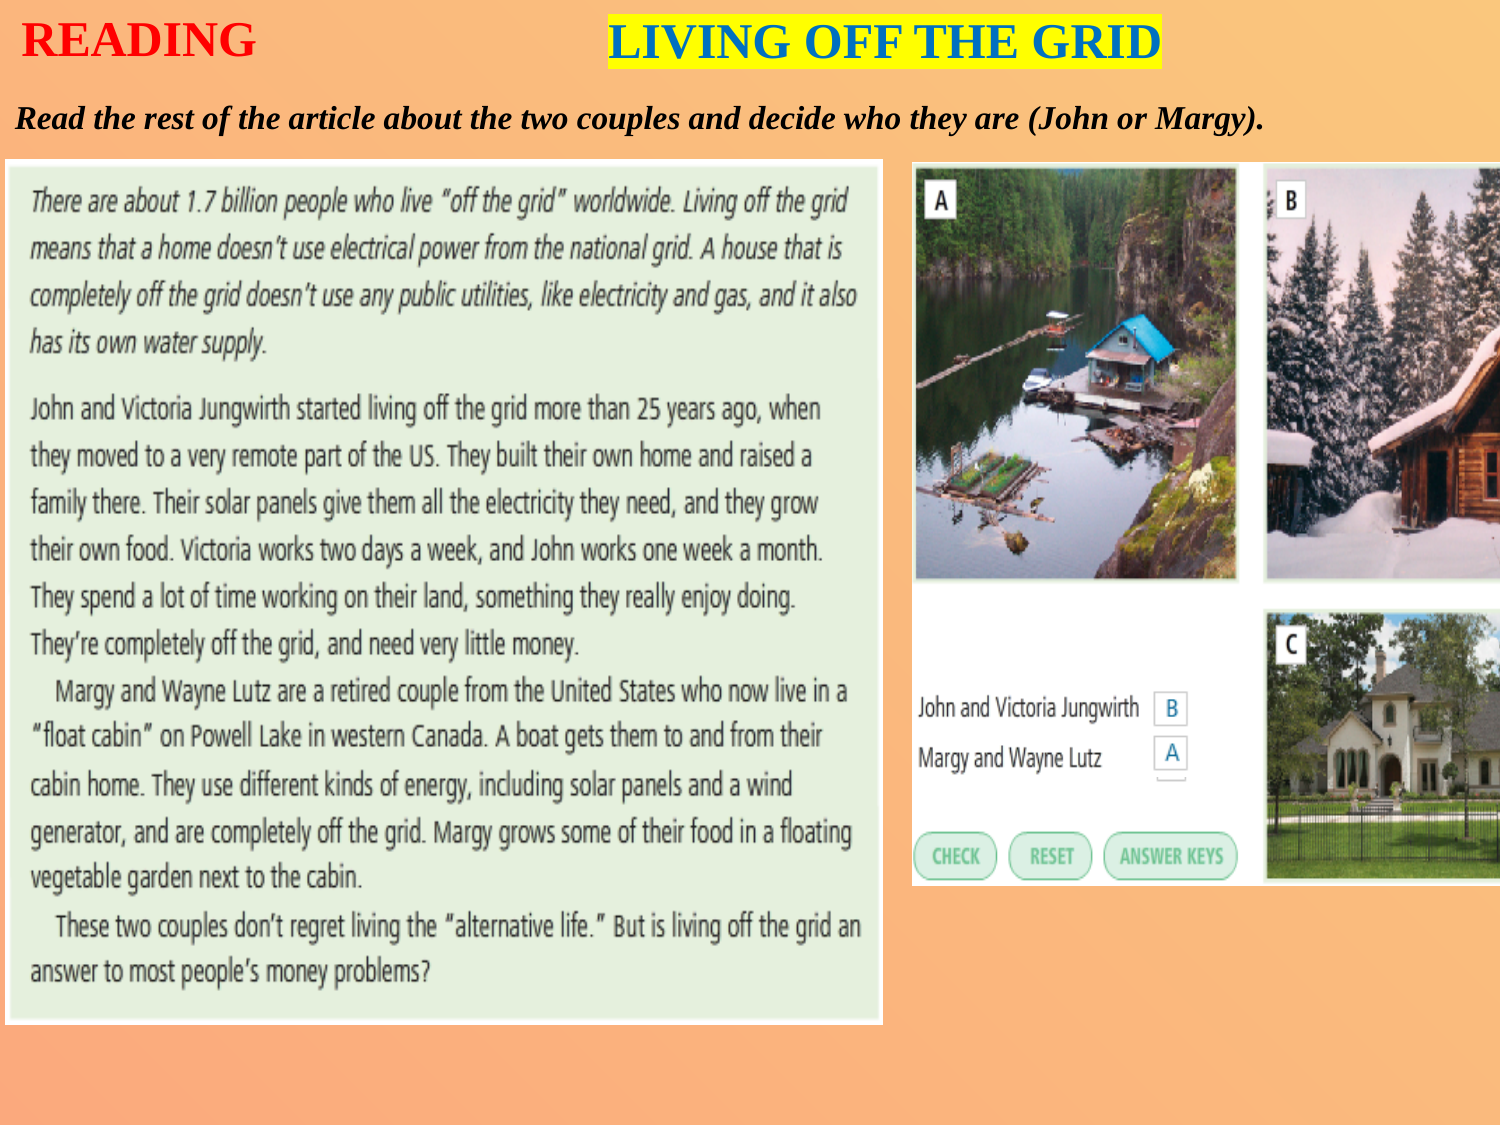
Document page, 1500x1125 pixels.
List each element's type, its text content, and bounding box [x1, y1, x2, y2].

picture [912, 162, 1500, 886]
text_box READING [6, 0, 357, 74]
text_box Read the rest of the article about the two couples and decide who they are (John or Margy). [0, 88, 1463, 144]
text_box LIVING OFF THE GRID [398, 1, 1373, 76]
picture [5, 158, 883, 1026]
